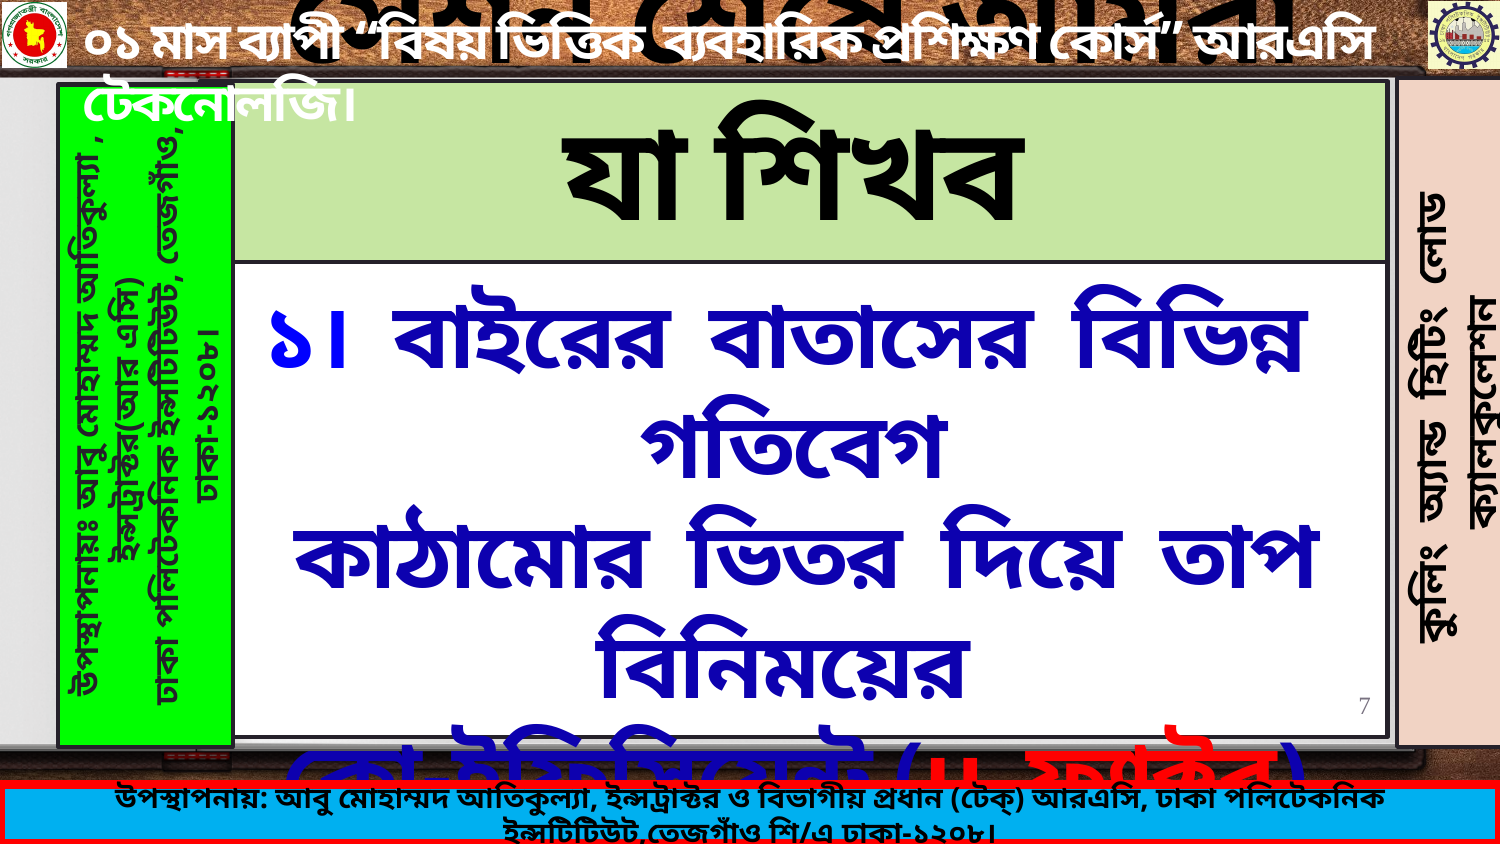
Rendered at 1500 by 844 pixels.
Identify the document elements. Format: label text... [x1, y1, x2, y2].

text_box কুলিং অ্যান্ড ‍হিটিং লোড ক্যালকুলেশন Cooling & Heating Load Calculation [1395, 76, 1500, 749]
text_box উপস্থাপনায়ঃ আবু মোহাম্মদ আতিকুল্যা , ইন্সট্রাক্টর(আর এসি) ঢাকা পলিটেকনিক ইন্সটিটিউট, তেজগাঁও, ঢাকা-১২০৮। [56, 82, 235, 749]
slide_number 7 [1295, 672, 1386, 737]
title সেশন শেষে আমরা যা শিখব [235, 140, 1390, 260]
picture [1428, 0, 1500, 76]
picture [0, 0, 1500, 782]
subtitle ১। বাইরের বাতাসের বিভিন্ন গতিবেগ কাঠামোর ভিতর দিয়ে তাপ বিনিময়ের কো-ইফিসিয়েন্ট (u ফ্যাক্টর) পর্যবেক্ষণকরণ ২। চার্ট থেকে মান বের করণ প্রণালী সম্পর্কে [235, 260, 1390, 739]
text_box ০১ মাস ব্যাপী “বিষয় ভিত্তিক ব্যবহারিক প্রশিক্ষণ কোর্স” আরএসি টেকনোলজি। [68, 0, 1427, 140]
text_box উপস্থাপনায়: আবু মোহাম্মদ আতিকুল্যা, ইন্সট্রাক্টর ও বিভাগীয় প্রধান (টেক্) আরএসি, ঢাকা পলিটেকনিক ইন্সটিটিউট,তেজগাঁও শি/এ ঢাকা-১২০৮। [0, 782, 1500, 844]
